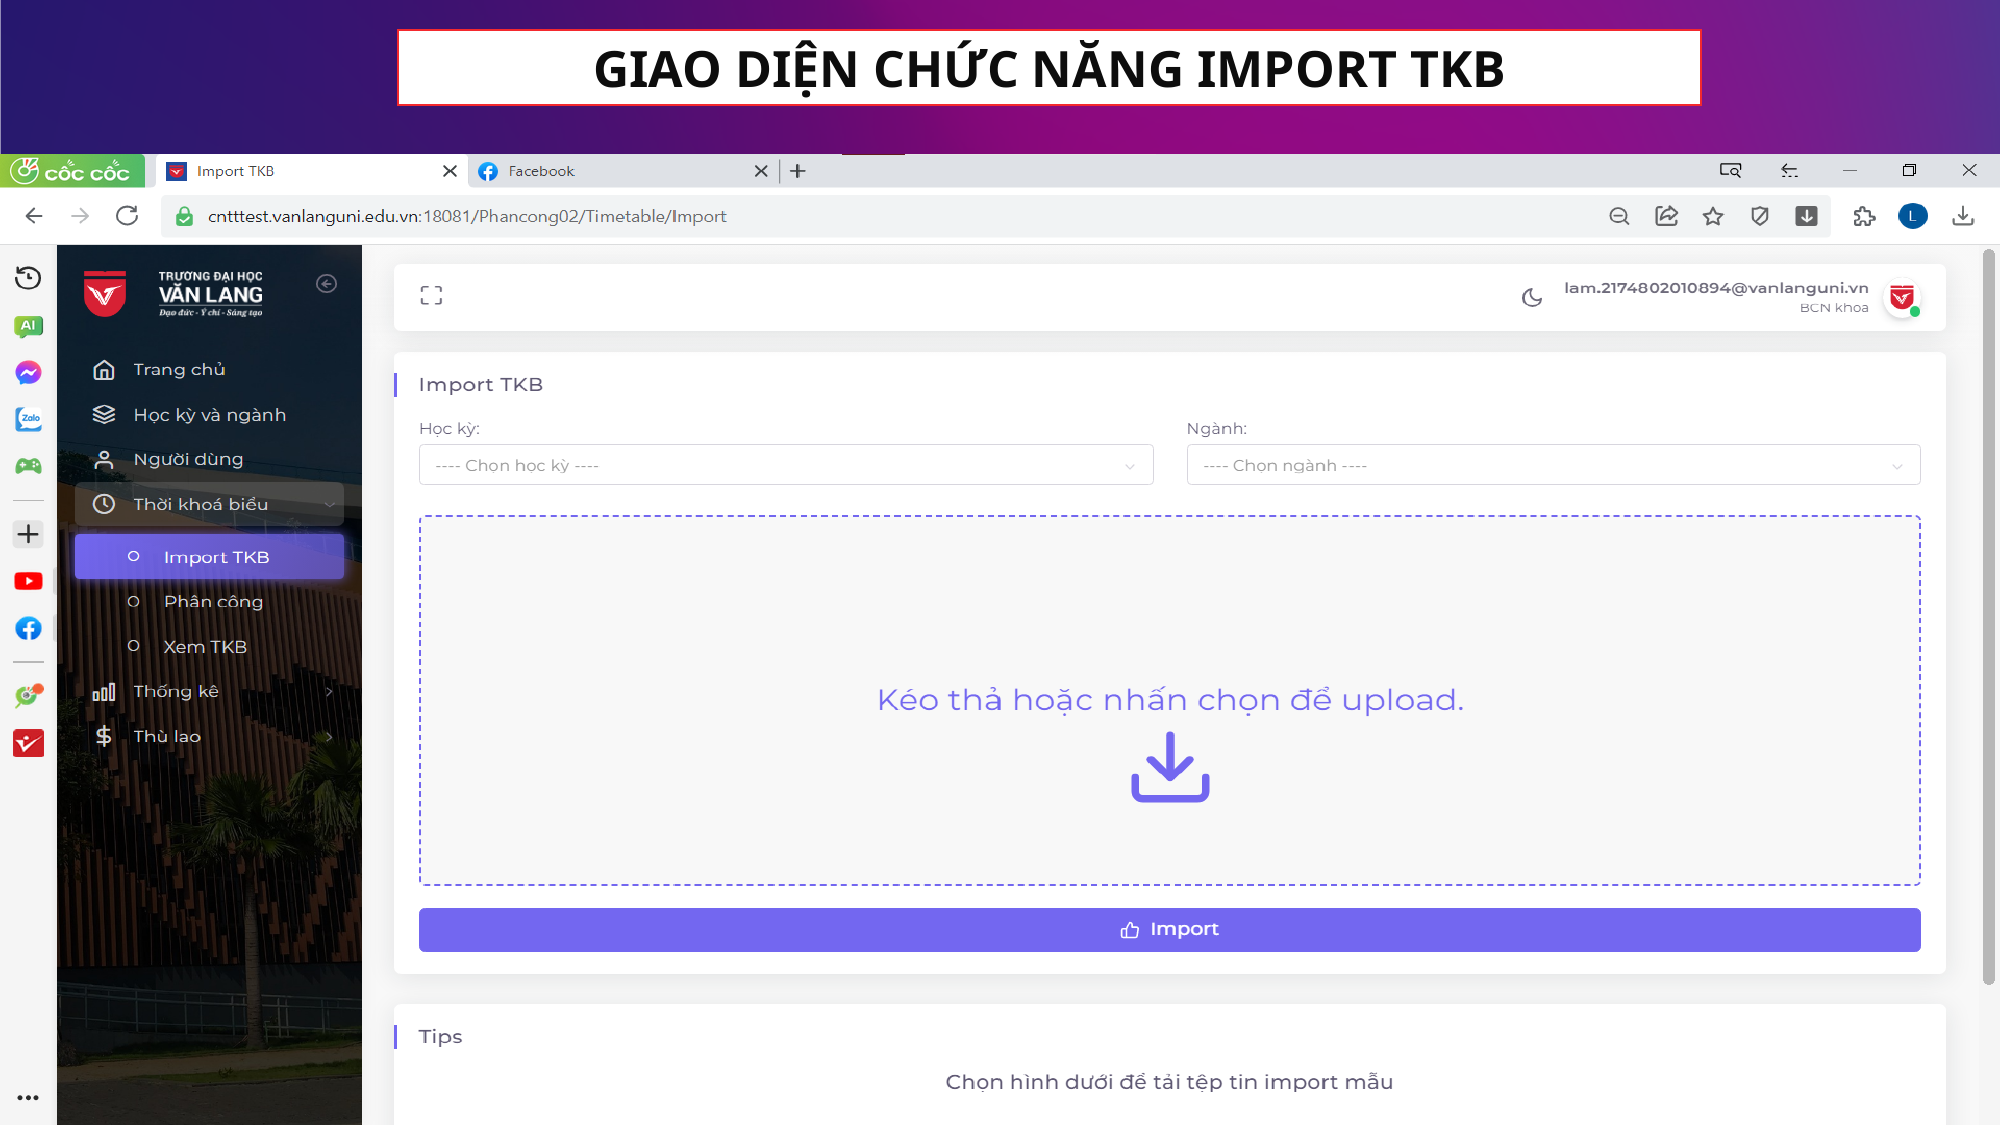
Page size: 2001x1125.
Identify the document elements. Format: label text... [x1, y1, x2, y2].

text_box Giao diện chức năng import tkb [397, 29, 1702, 106]
picture [0, 0, 2000, 1125]
